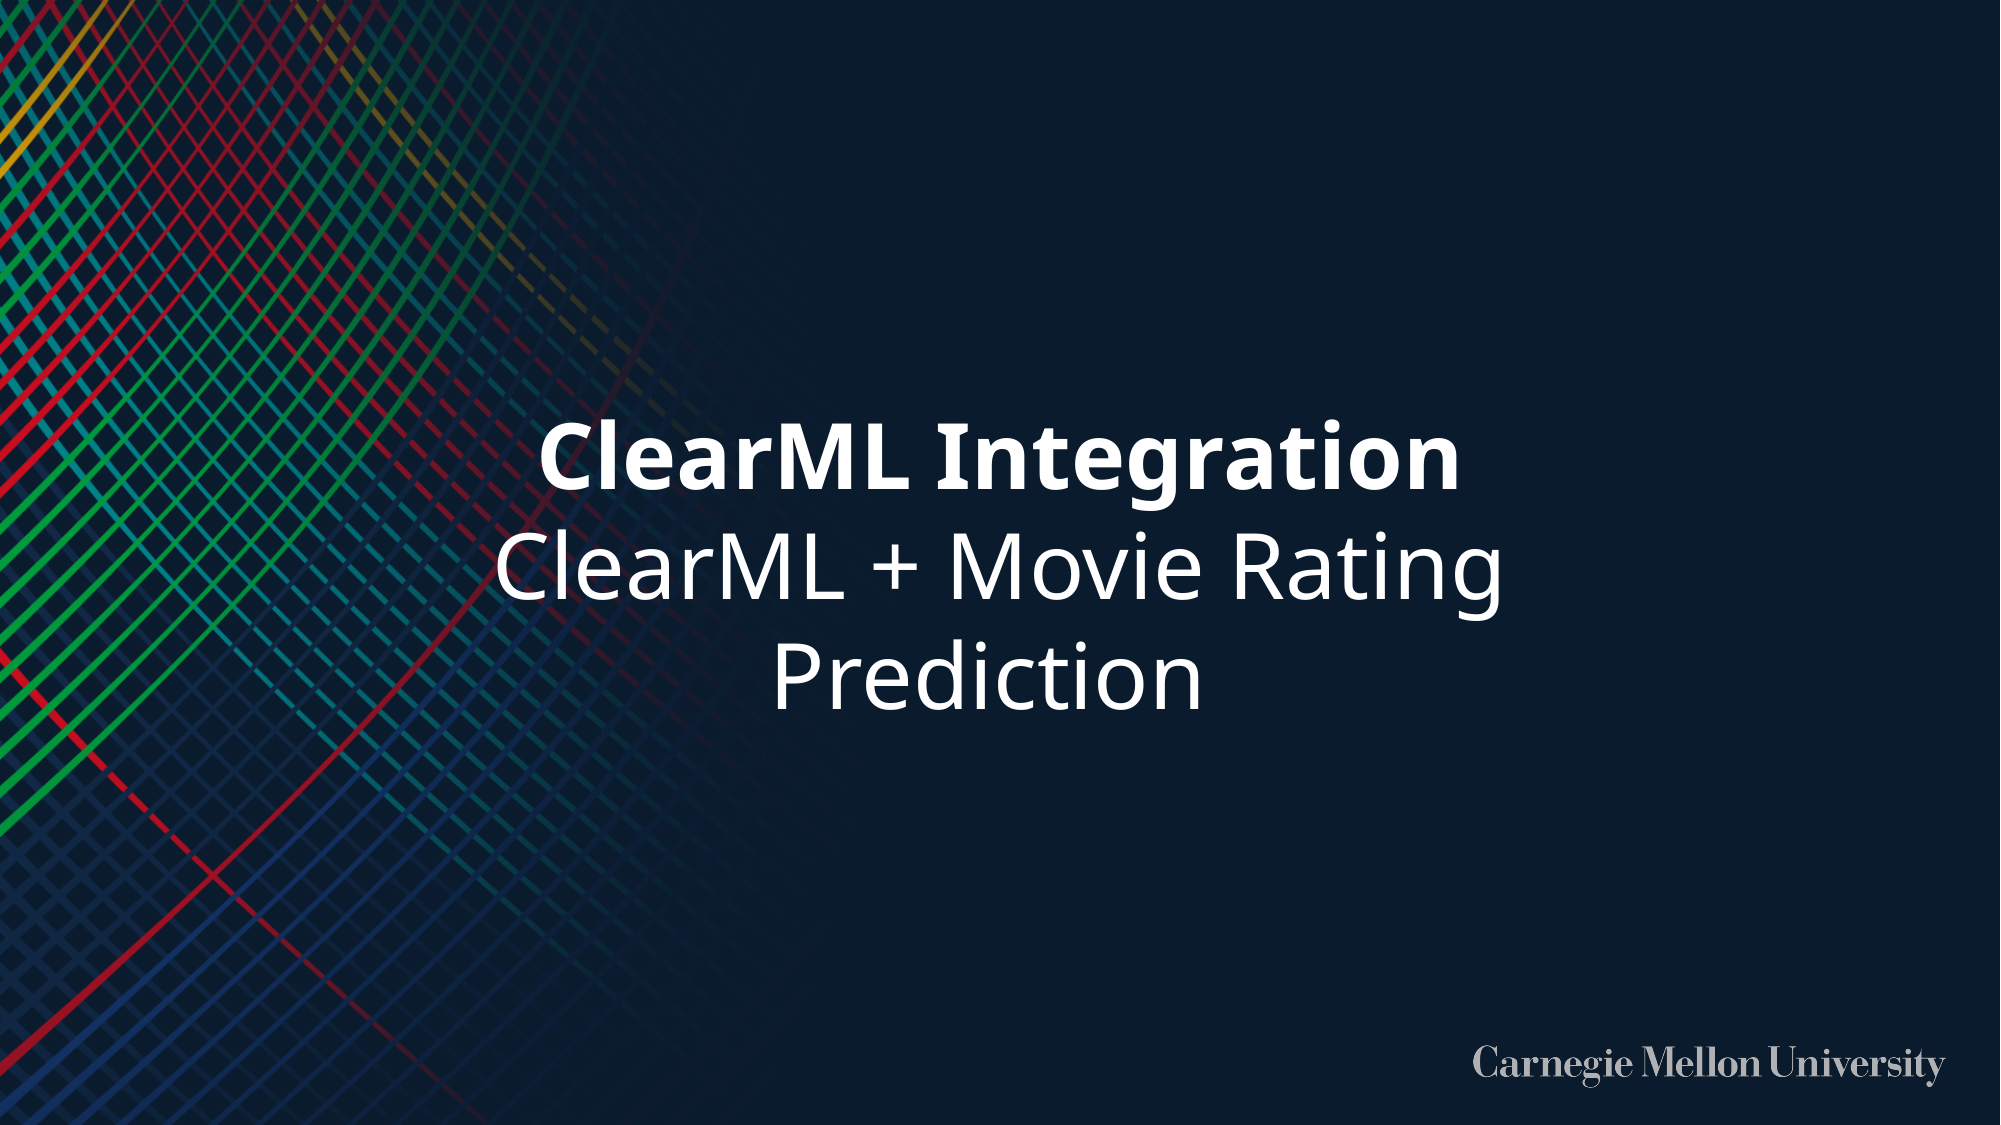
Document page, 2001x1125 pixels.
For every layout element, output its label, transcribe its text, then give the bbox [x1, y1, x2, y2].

list ClearML Integration ClearML + Movie Rating Prediction [264, 398, 1736, 727]
picture [0, 0, 2000, 1125]
